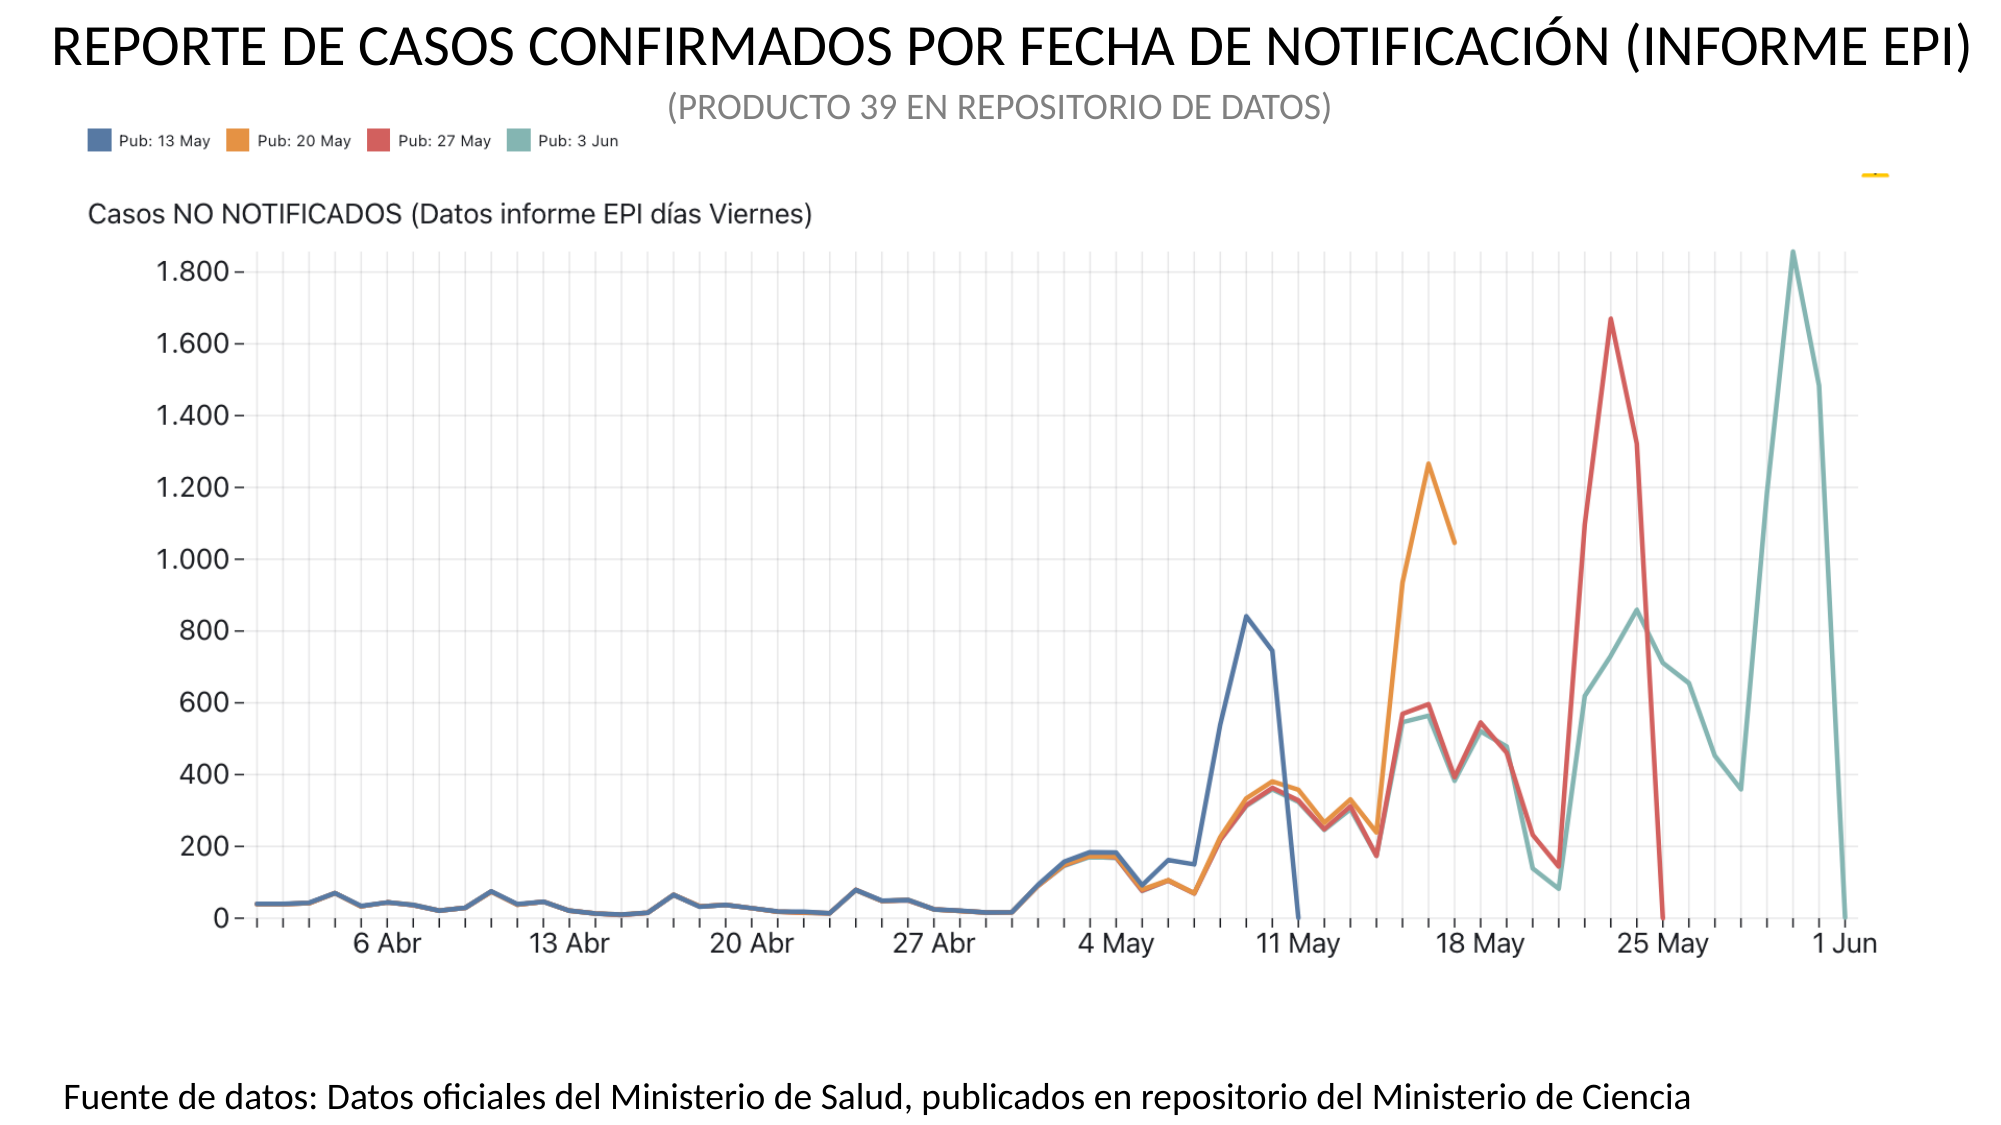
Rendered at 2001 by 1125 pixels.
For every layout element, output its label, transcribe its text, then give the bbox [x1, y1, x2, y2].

text_box (PRODUCTO 39 EN REPOSITORIO DE DATOS) [651, 74, 1348, 116]
picture [72, 116, 1928, 1009]
text_box REPORTE DE CASOS CONFIRMADOS POR FECHA DE NOTIFICACIÓN (INFORME EPI) [36, 0, 1989, 85]
